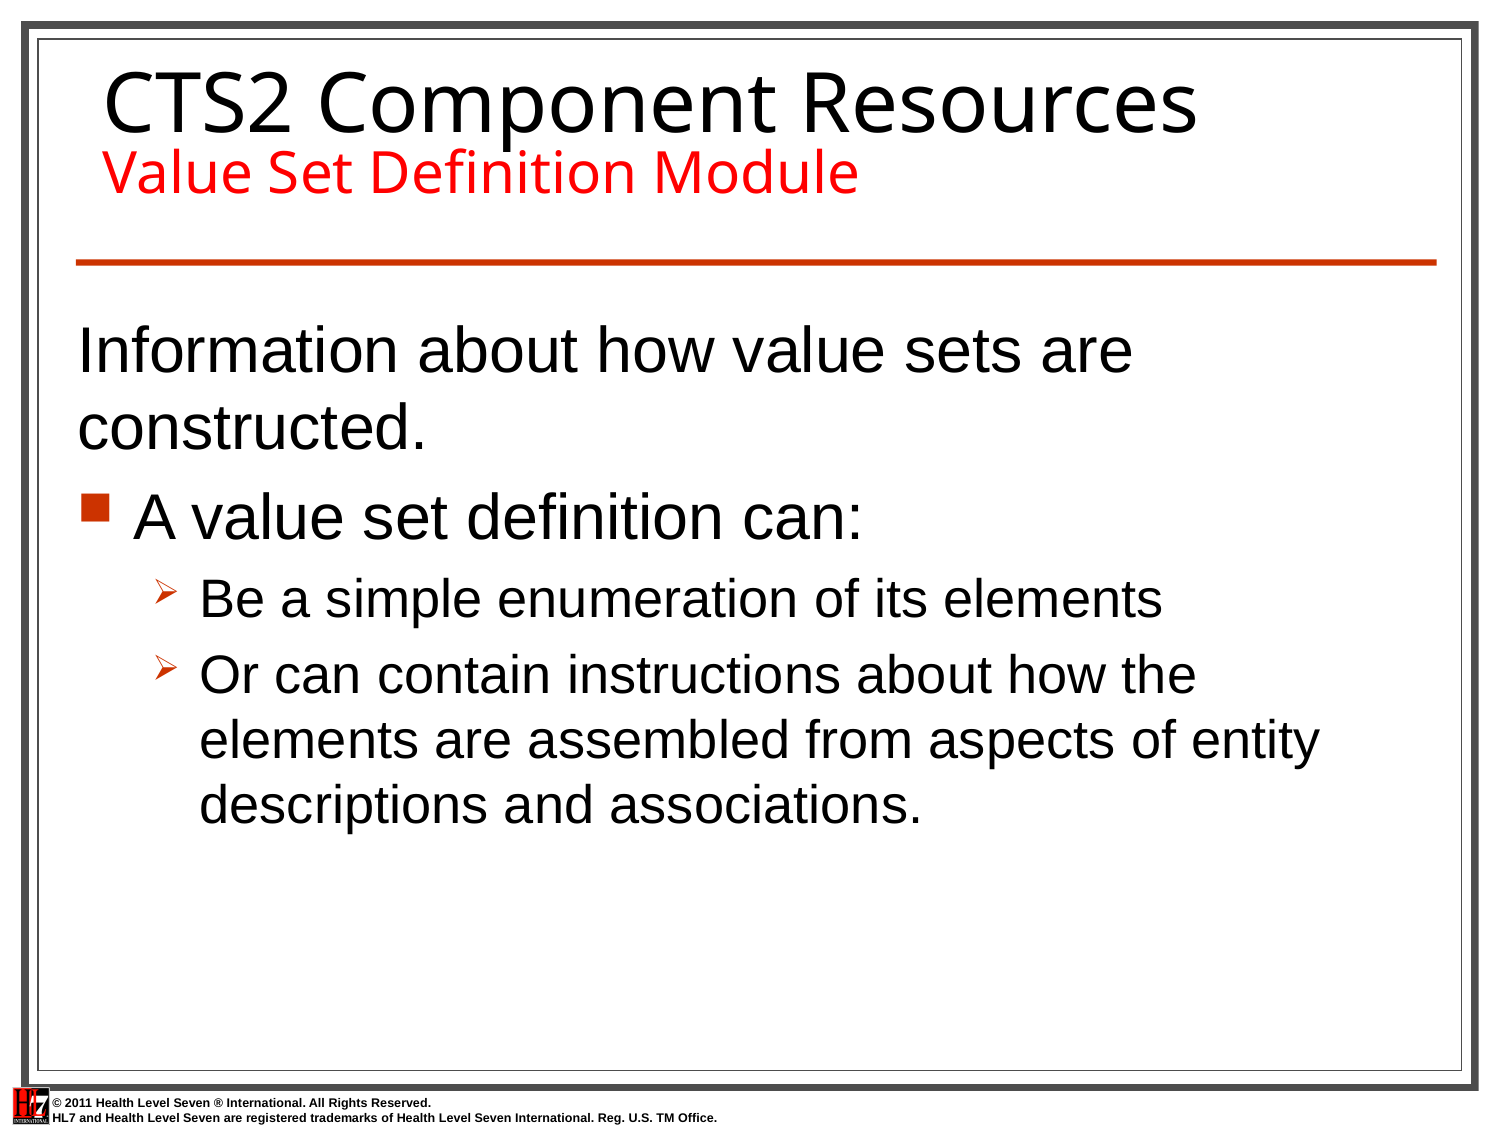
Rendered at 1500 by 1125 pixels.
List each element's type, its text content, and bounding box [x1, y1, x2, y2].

list Information about how value sets are constructed. A value set definition can: Be a simple enumeration of its elements Or can contain instructions about how the elements are assembled from aspects of entity descriptions and associations. [62, 299, 1438, 1026]
title CTS2 Component Resources Value Set Definition Module [87, 77, 1426, 213]
picture [12, 1087, 50, 1125]
